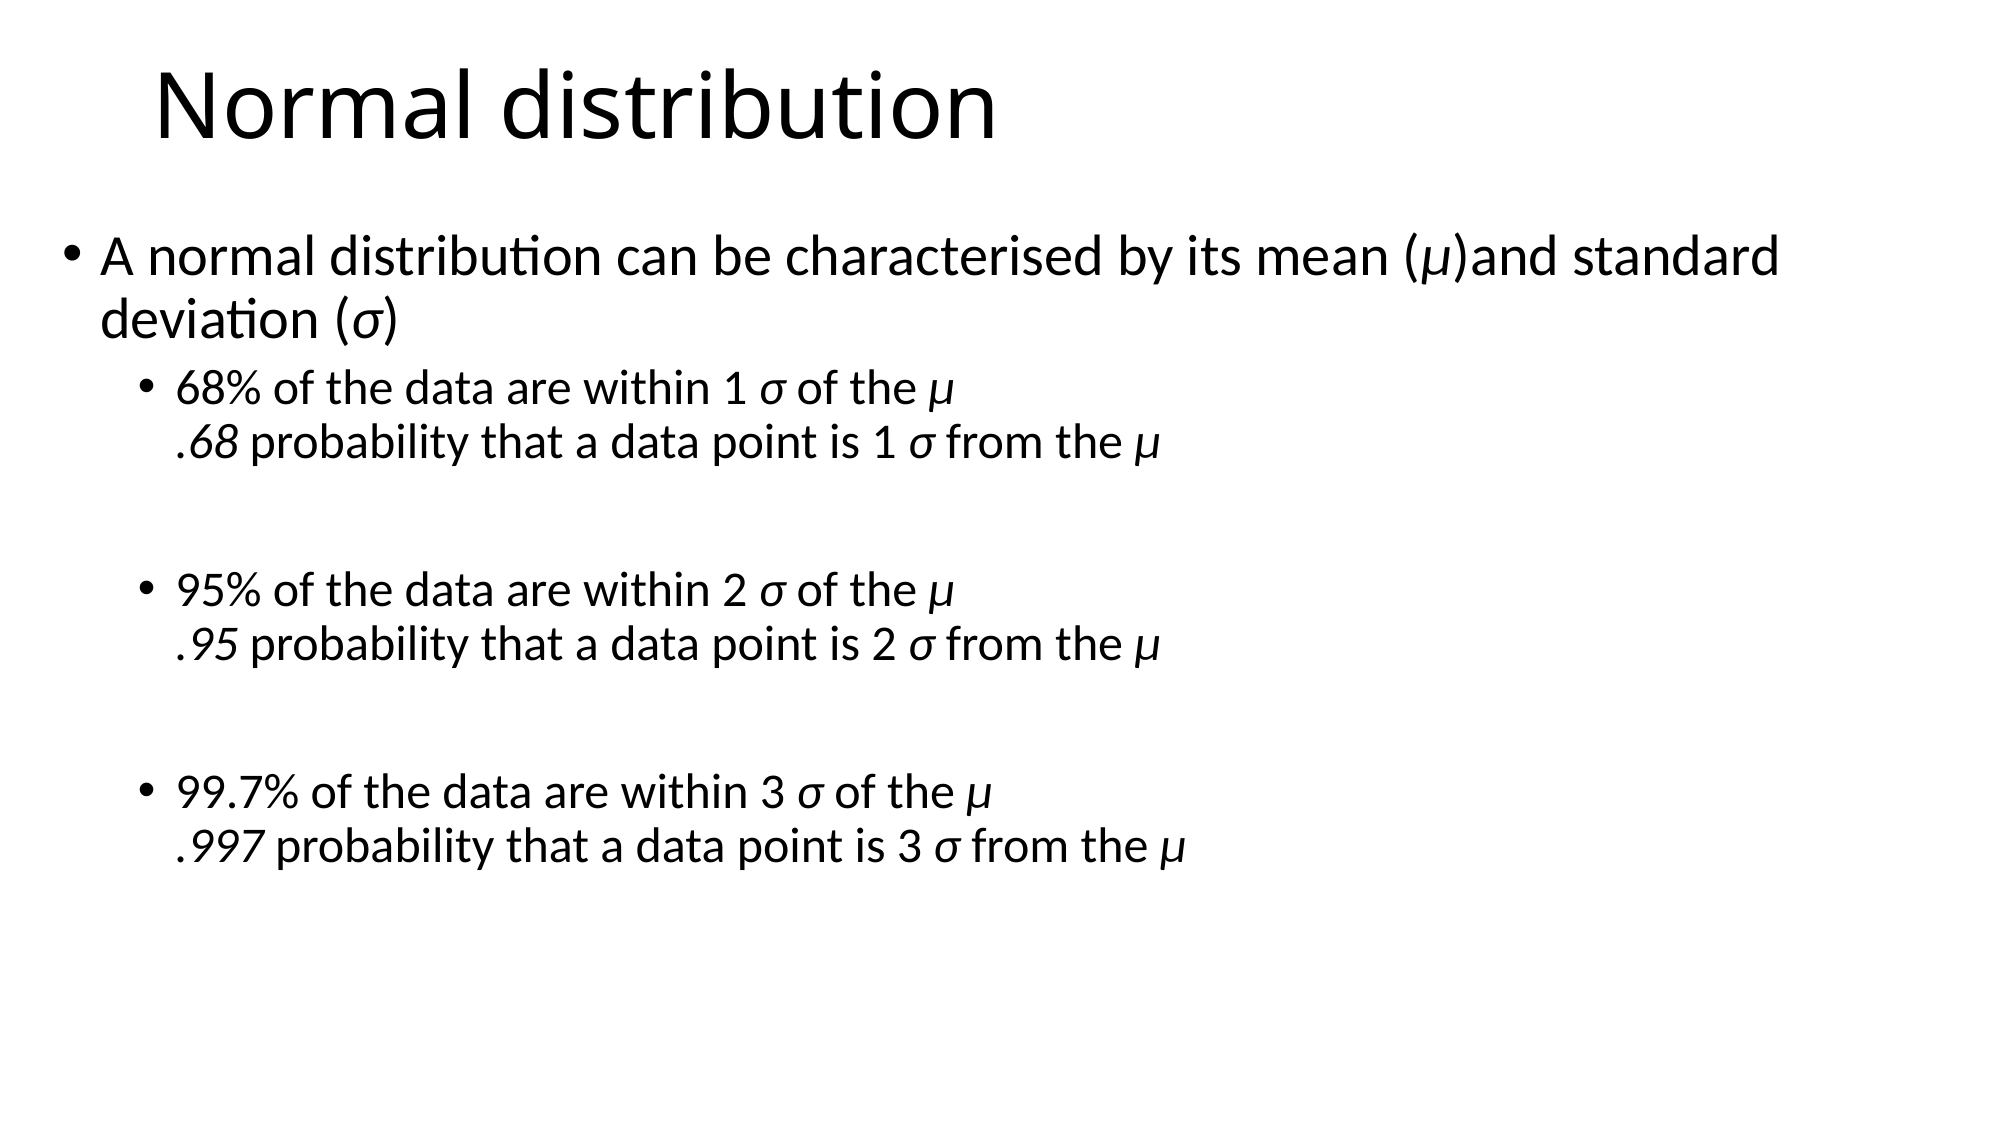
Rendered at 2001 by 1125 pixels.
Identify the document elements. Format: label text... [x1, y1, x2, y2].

list A normal distribution can be characterised by its mean (μ)and standard deviation (σ) 68% of the data are within 1 σ of the μ .68 probability that a data point is 1 σ from the μ 95% of the data are within 2 σ of the μ .95 probability that a data point is 2 σ from the μ 99.7% of the data are within 3 σ of the μ .997 probability that a data point is 3 σ from the μ [47, 217, 1950, 1067]
title Normal distribution [137, 0, 1863, 217]
